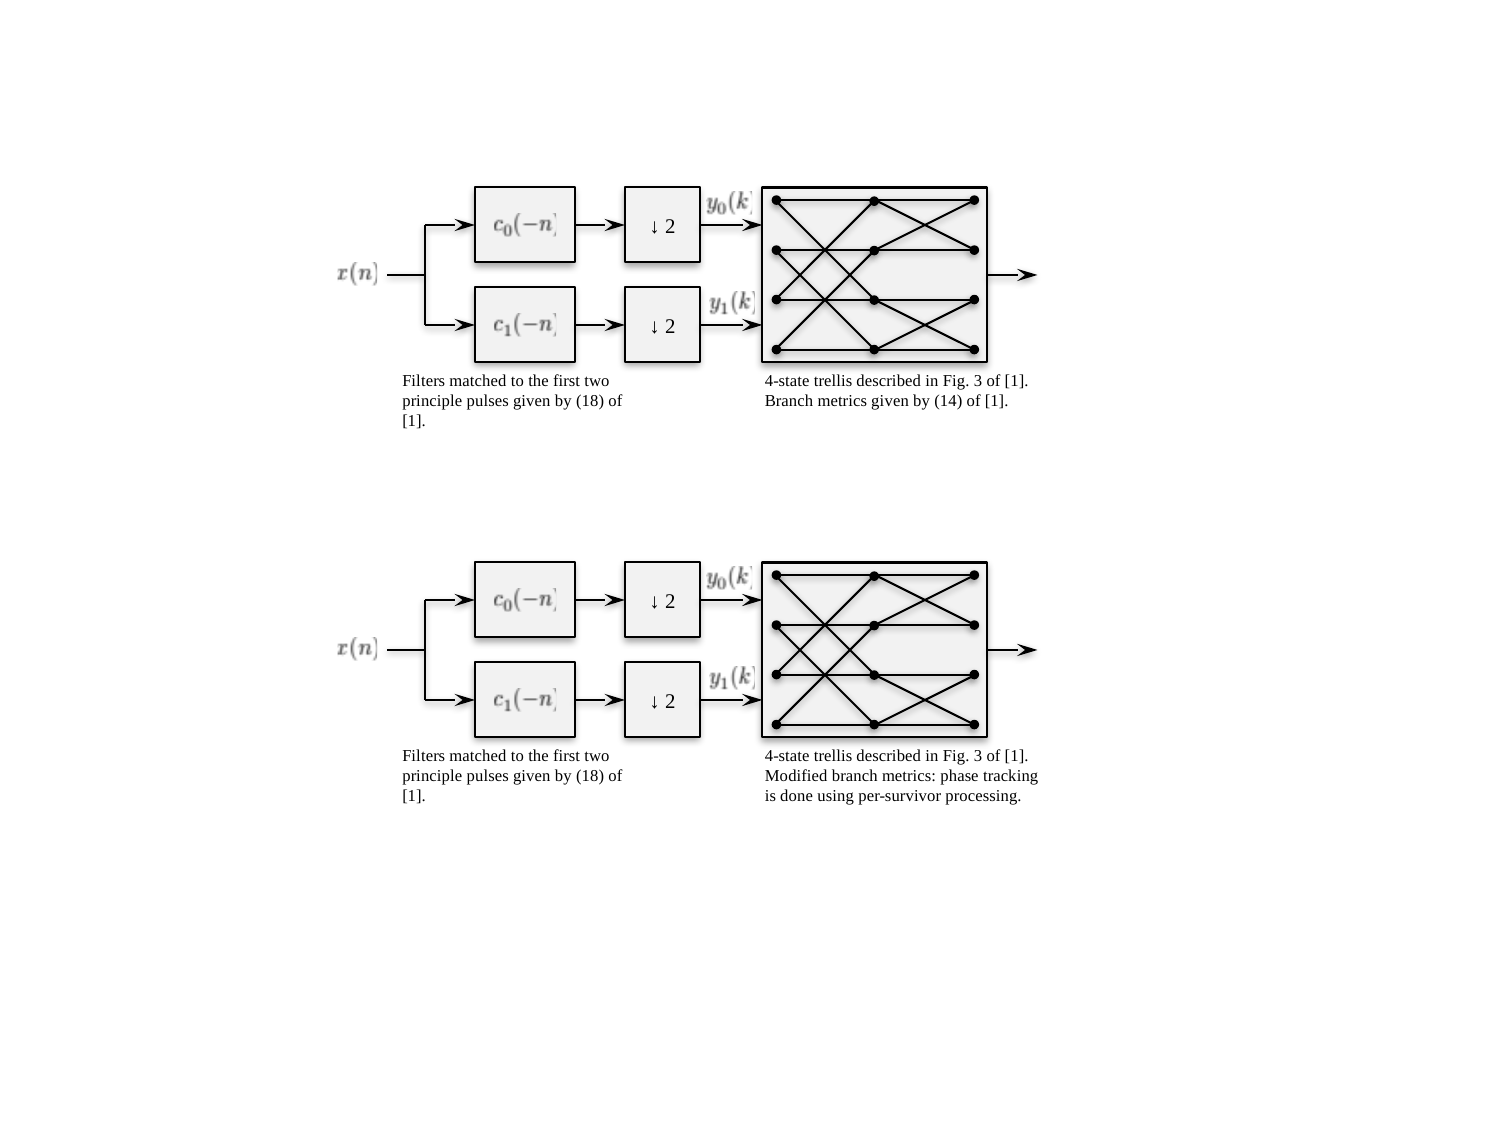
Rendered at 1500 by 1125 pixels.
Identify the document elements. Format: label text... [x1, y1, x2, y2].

text_box 4-state trellis described in Fig. 3 of [1]. Modified branch metrics: phase tracking is done using per-survivor processing. [749, 737, 1063, 813]
picture [705, 191, 753, 215]
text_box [474, 662, 576, 738]
text_box 4-state trellis described in Fig. 3 of [1]. Branch metrics given by (14) of [1]. [749, 362, 1050, 418]
text_box ↓ 2 [624, 562, 701, 638]
picture [337, 637, 378, 661]
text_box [474, 562, 576, 638]
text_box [474, 287, 576, 363]
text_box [762, 562, 988, 738]
text_box Filters matched to the first two principle pulses given by (18) of [1]. [387, 737, 663, 813]
text_box ↓ 2 [624, 287, 701, 363]
picture [705, 566, 753, 590]
text_box ↓ 2 [624, 187, 701, 263]
picture [708, 290, 755, 315]
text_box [474, 187, 576, 263]
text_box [762, 187, 988, 363]
picture [708, 665, 755, 690]
text_box Filters matched to the first two principle pulses given by (18) of [1]. [387, 362, 663, 438]
text_box ↓ 2 [624, 662, 701, 738]
picture [337, 262, 378, 286]
